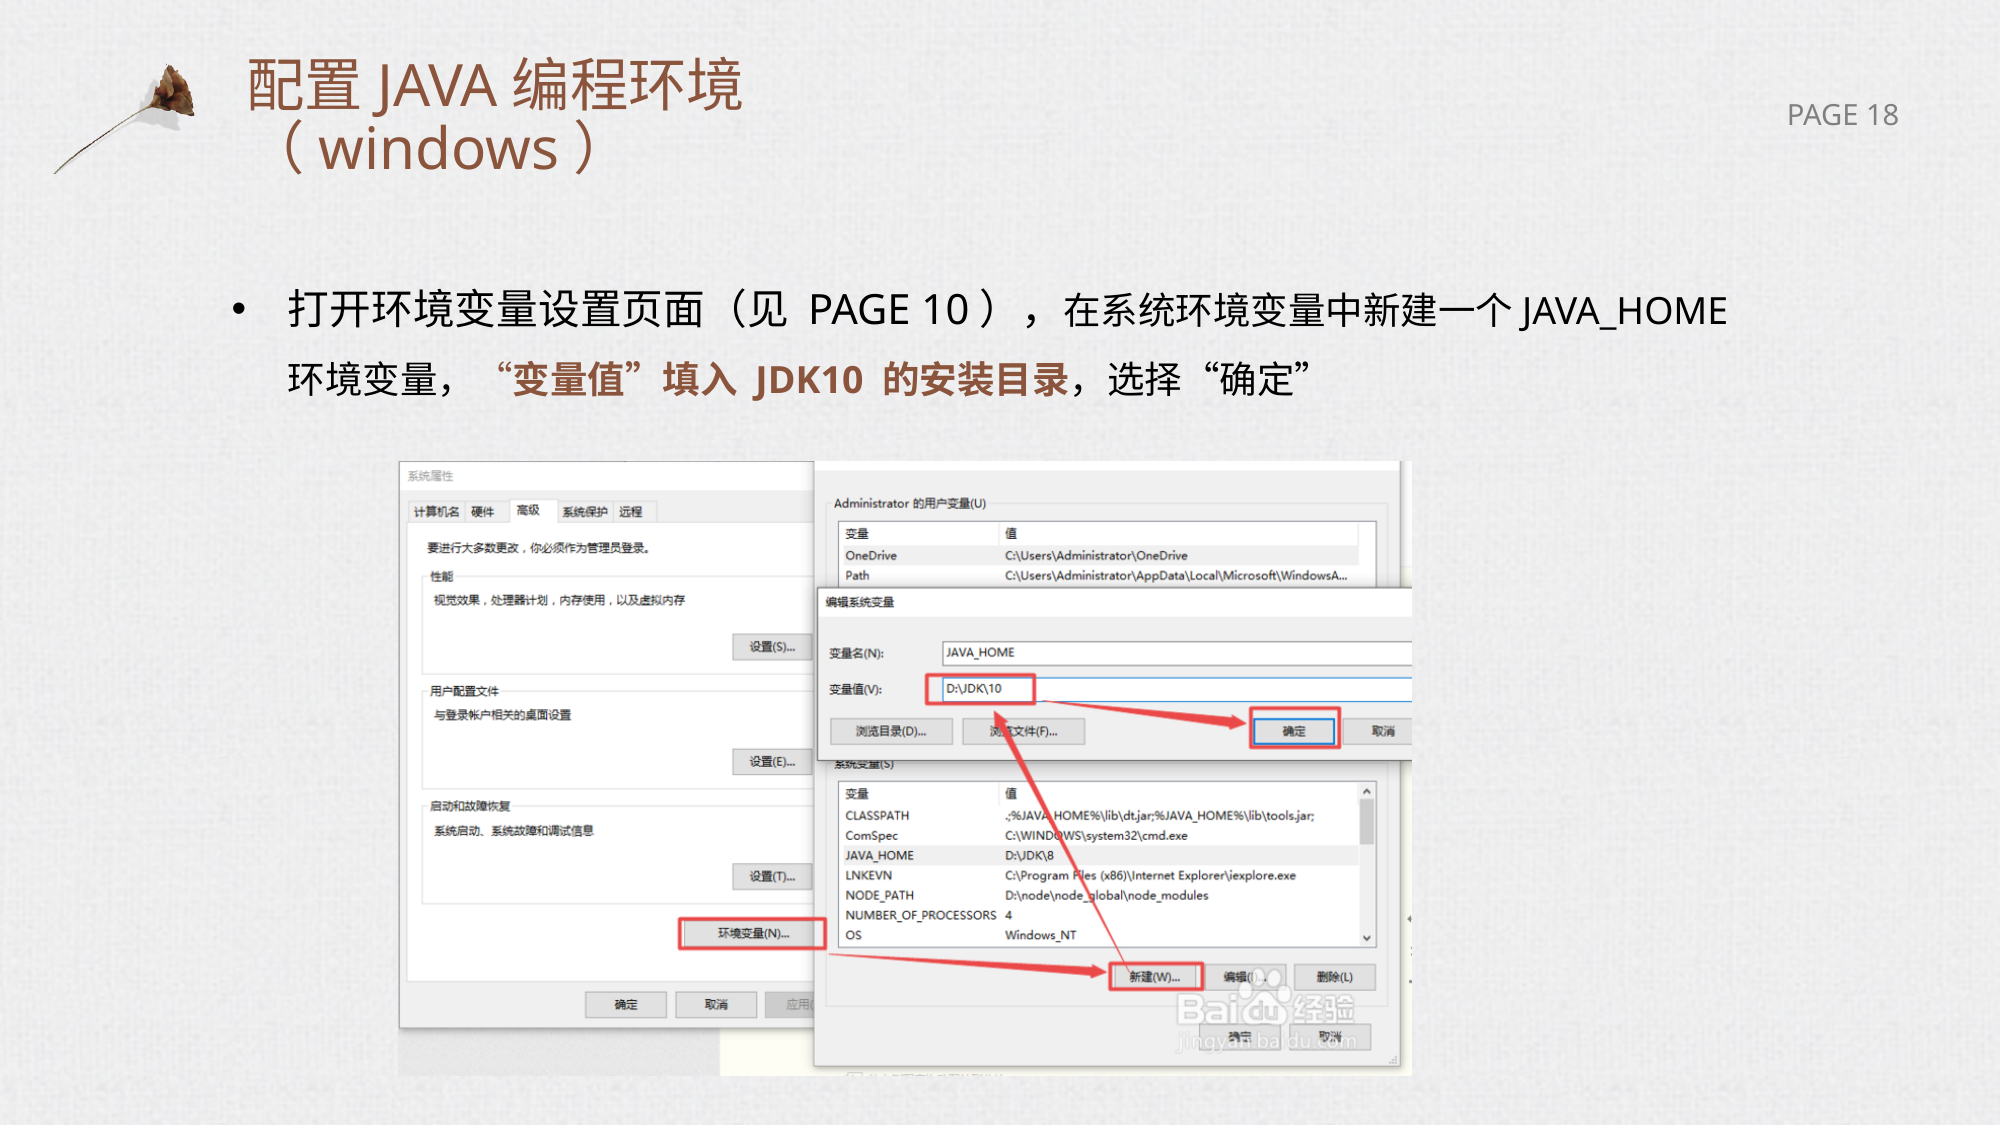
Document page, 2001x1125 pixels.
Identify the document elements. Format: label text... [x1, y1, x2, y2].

title 配置JAVA编程环境（windows） [231, 79, 1106, 159]
picture [0, 0, 2000, 1125]
text_box 打开环境变量设置页面（见 PAGE 10），在系统环境变量中新建一个JAVA_HOME环境变量，“变量值”填入 JDK10 的安装目录，选择“确定” [231, 250, 1771, 408]
